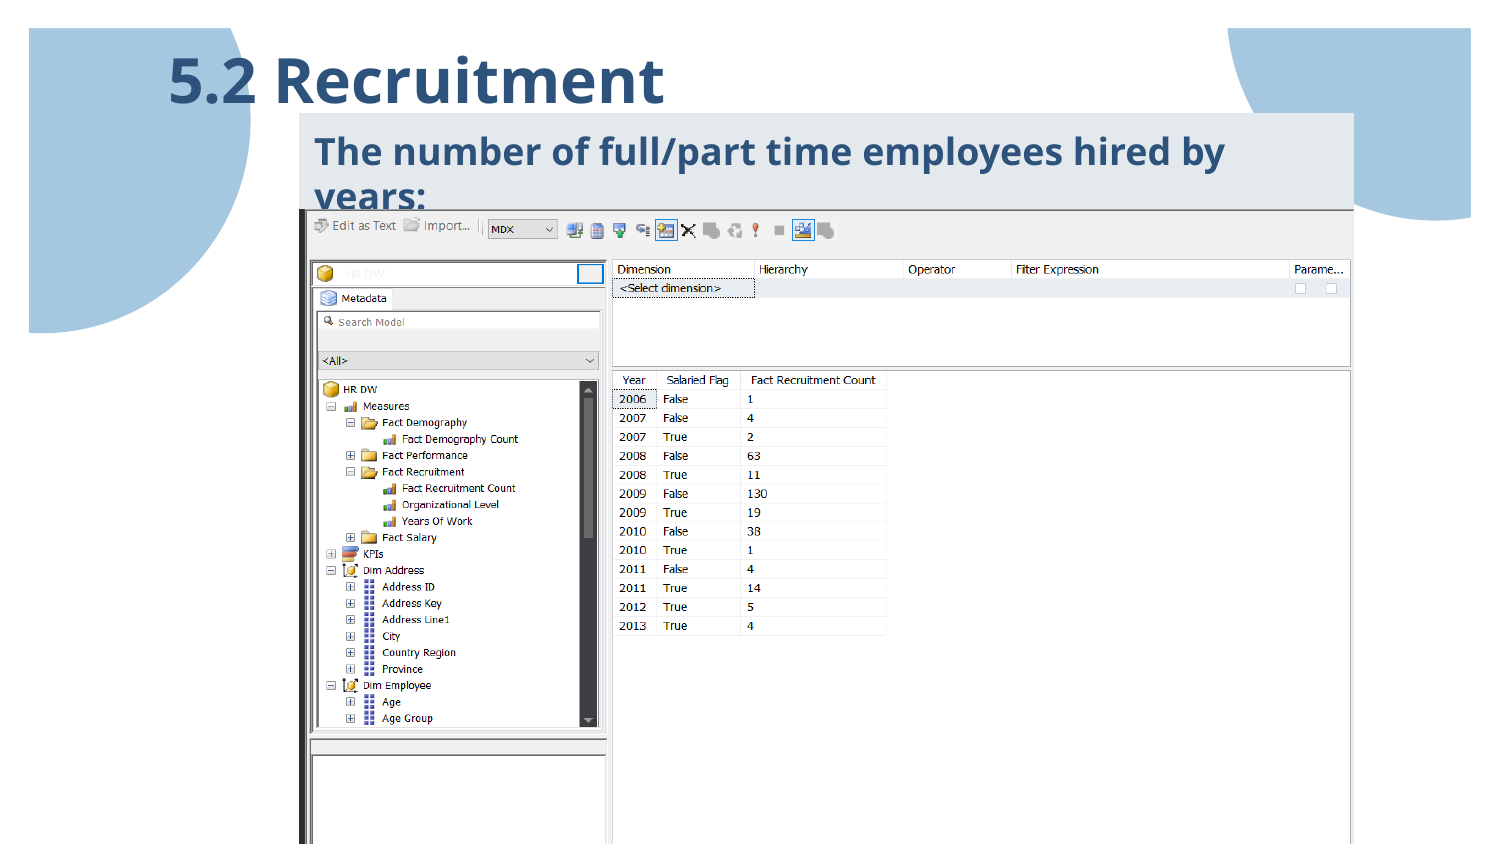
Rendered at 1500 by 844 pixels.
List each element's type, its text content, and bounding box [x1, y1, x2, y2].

picture [298, 209, 1355, 844]
text_box 5.2 Recruitment [153, 25, 1500, 319]
text_box The number of full/part time employees hired by years: [299, 113, 1354, 209]
